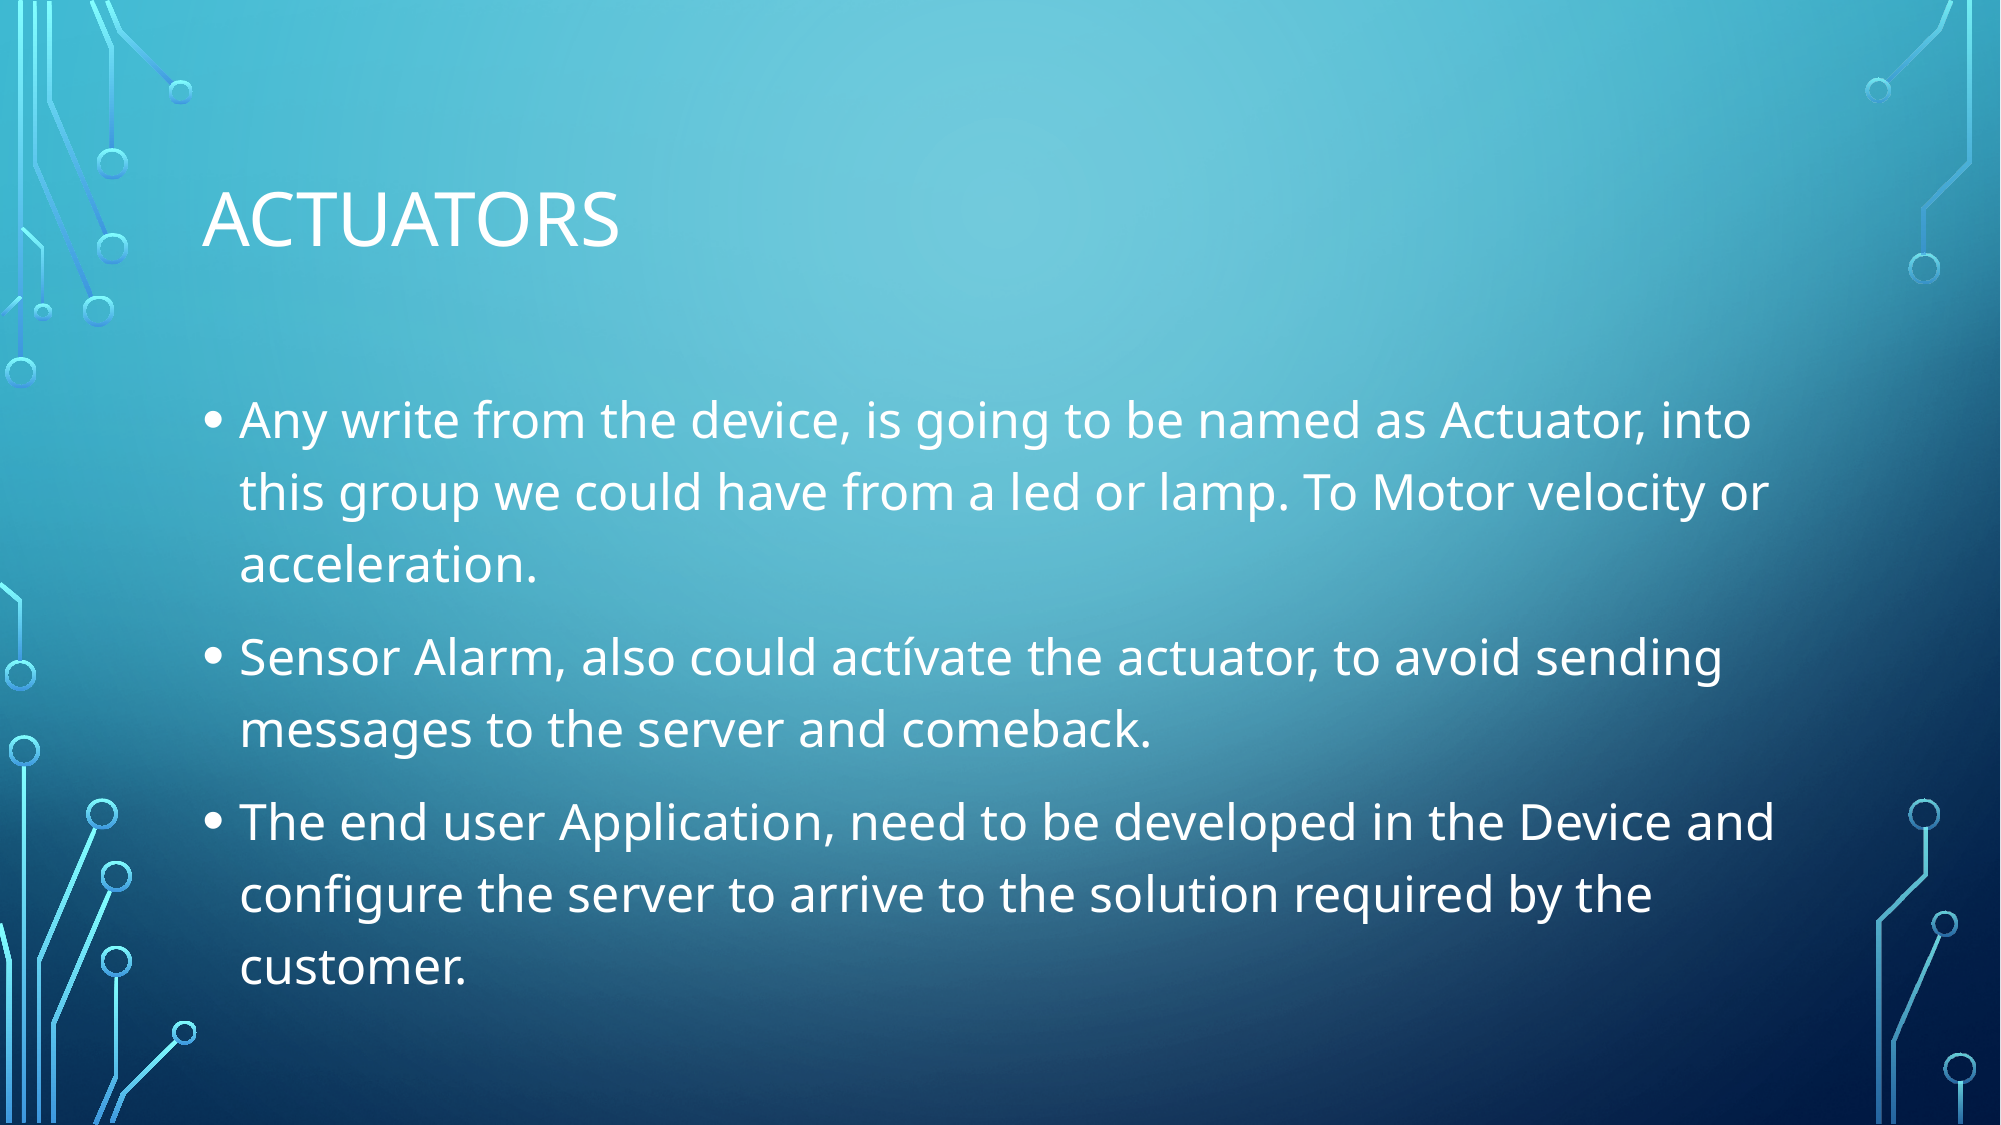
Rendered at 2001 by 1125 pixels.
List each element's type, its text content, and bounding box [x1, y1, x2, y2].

list Any write from the device, is going to be named as Actuator, into this group we could have from a led or lamp. To Motor velocity or acceleration. Sensor Alarm, also could actívate the actuator, to avoid sending messages to the server and comeback. The end user Application, need to be developed in the Device and configure the server to arrive to the solution required by the customer. [187, 369, 1813, 950]
title Actuators [187, 101, 1813, 344]
